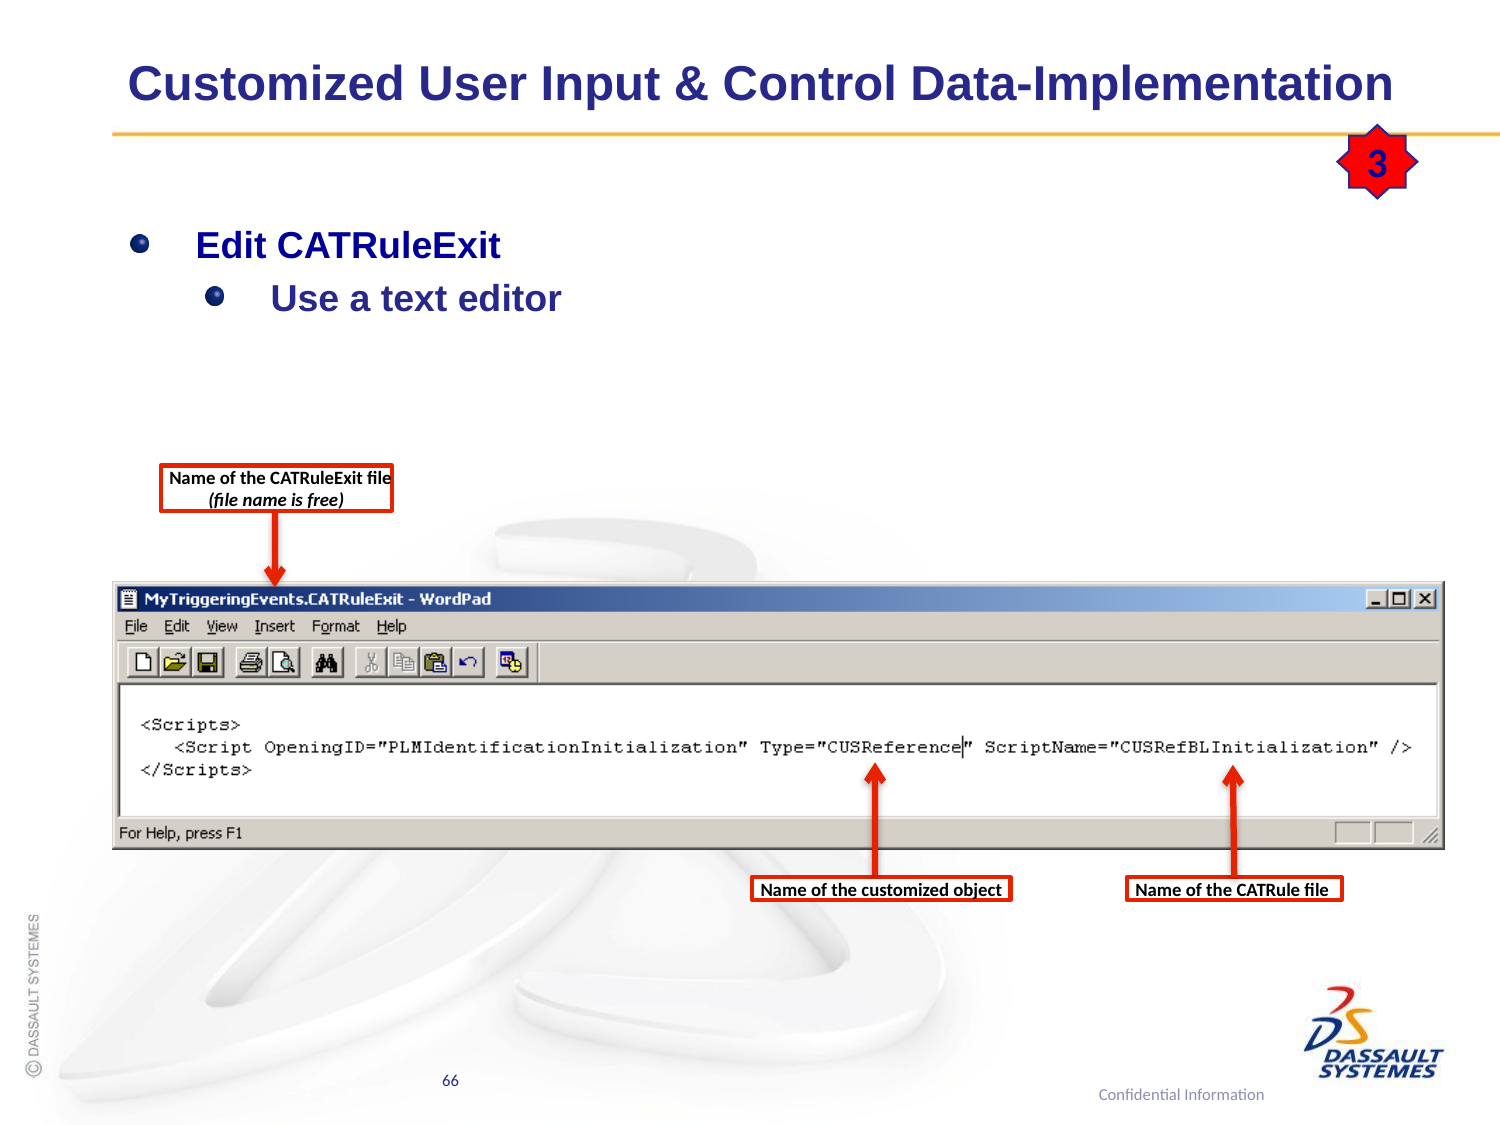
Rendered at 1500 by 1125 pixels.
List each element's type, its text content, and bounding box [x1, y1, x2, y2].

title Customized User Input & Control Data-Implementation [112, 43, 1500, 119]
text_box Name of the CATRule file [1125, 875, 1344, 902]
text_box Name of the customized object [750, 875, 1013, 902]
picture [0, 0, 1500, 1125]
text_box Edit CATRuleExit Use a text editor [115, 213, 1380, 500]
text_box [1337, 124, 1418, 199]
text_box Name of the CATRuleExit file (file name is free) [159, 463, 394, 513]
